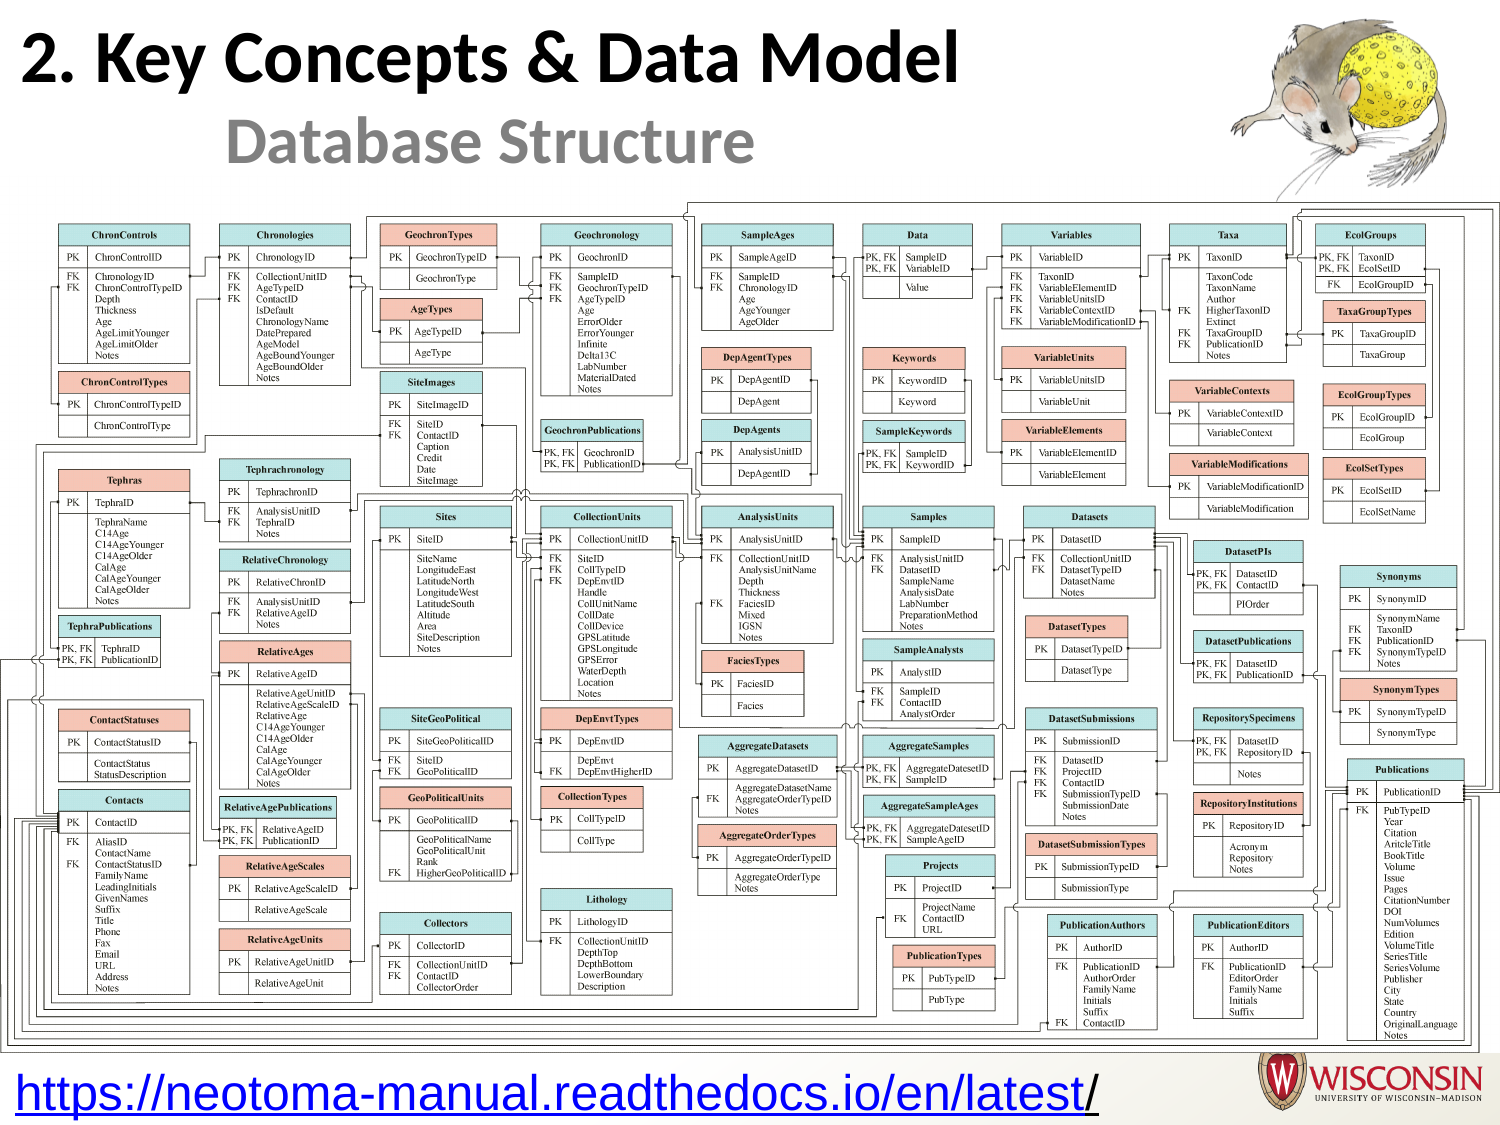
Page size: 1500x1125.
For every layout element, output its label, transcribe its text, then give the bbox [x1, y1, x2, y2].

picture [0, 0, 1500, 1111]
text_box 2. Key Concepts & Data Model Database Structure [5, 0, 977, 173]
text_box https://neotoma-manual.readthedocs.io/en/latest/ [0, 1059, 1459, 1125]
